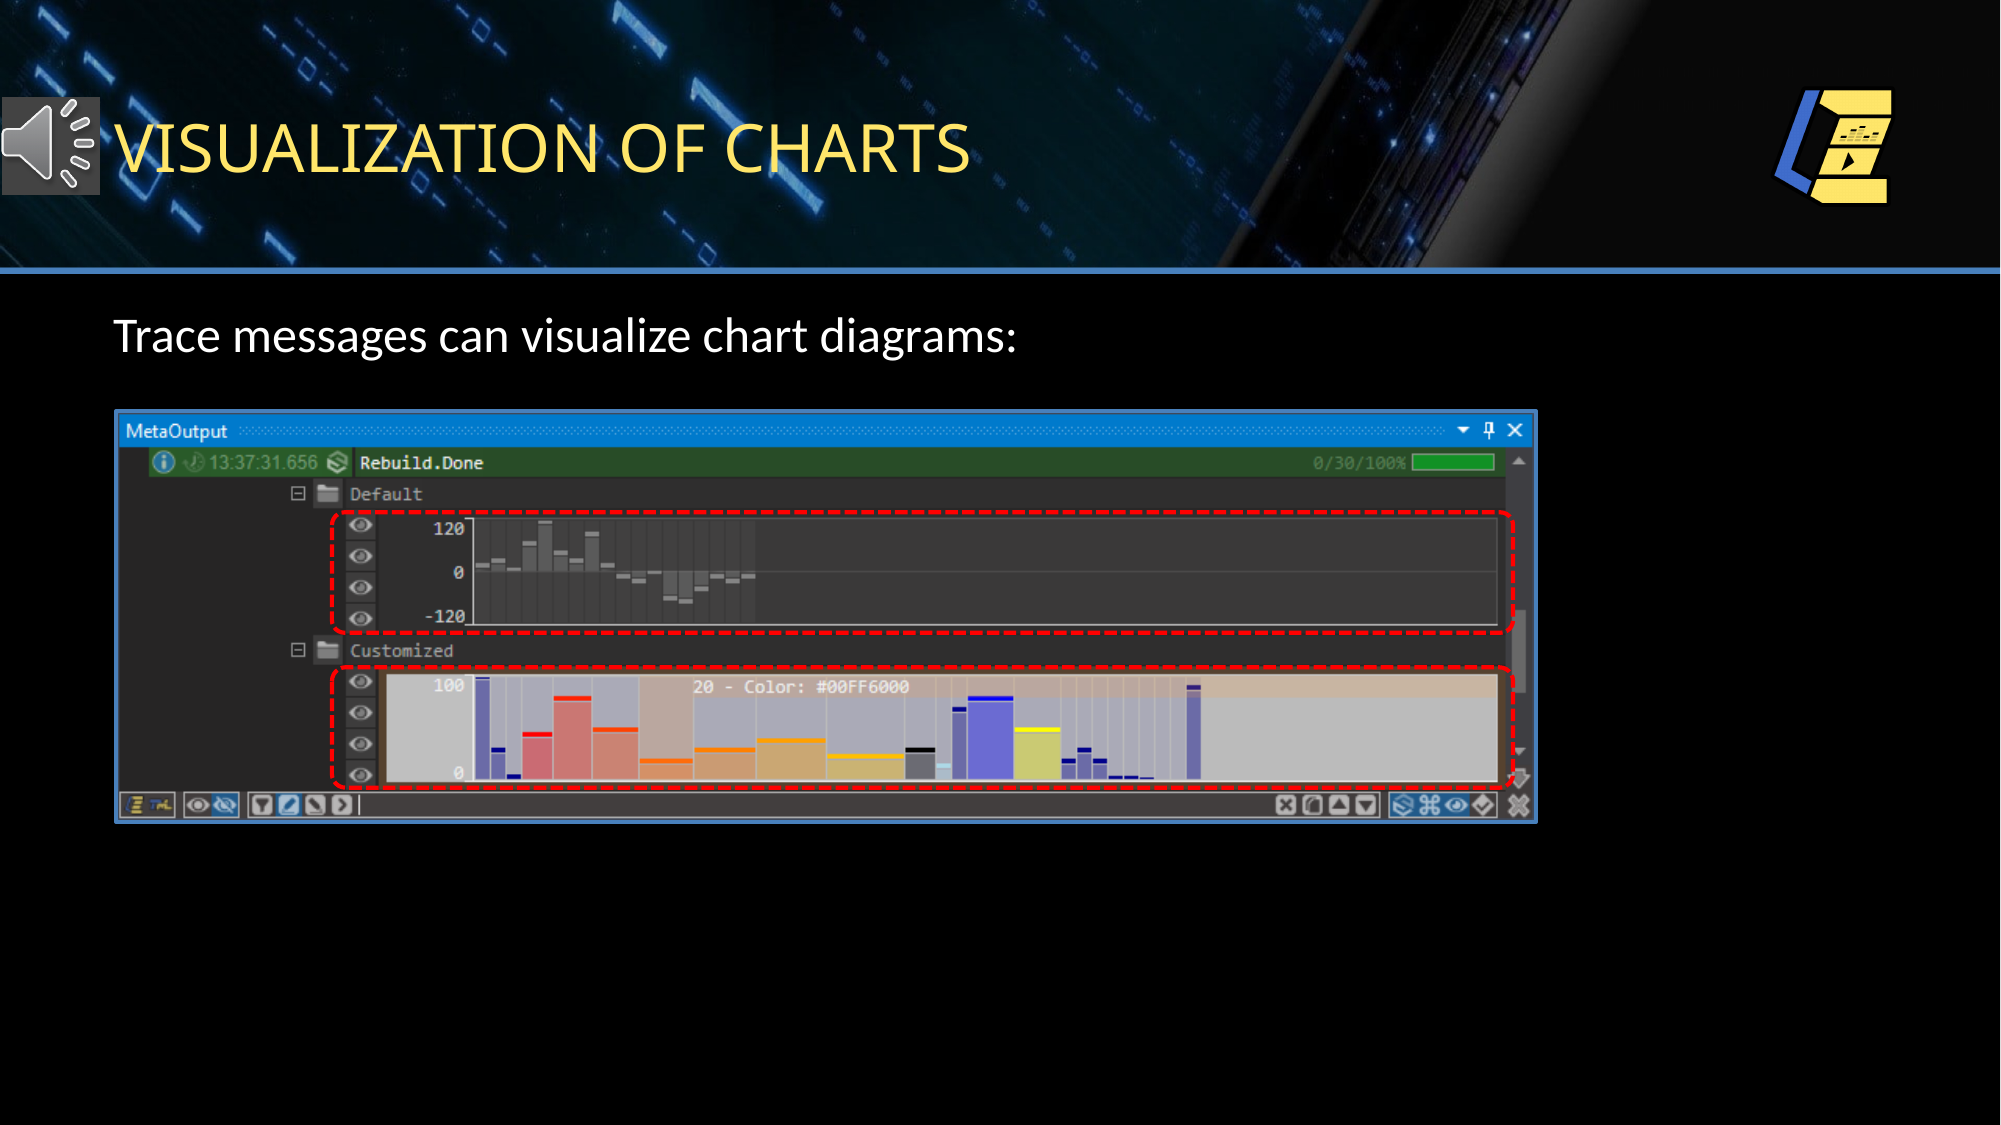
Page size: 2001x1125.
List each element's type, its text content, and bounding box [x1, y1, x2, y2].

title VISUALIZATION OF CHARTS [99, 62, 1904, 230]
picture [0, 0, 2001, 1125]
list Trace messages can visualize chart diagrams: [98, 295, 1902, 1064]
